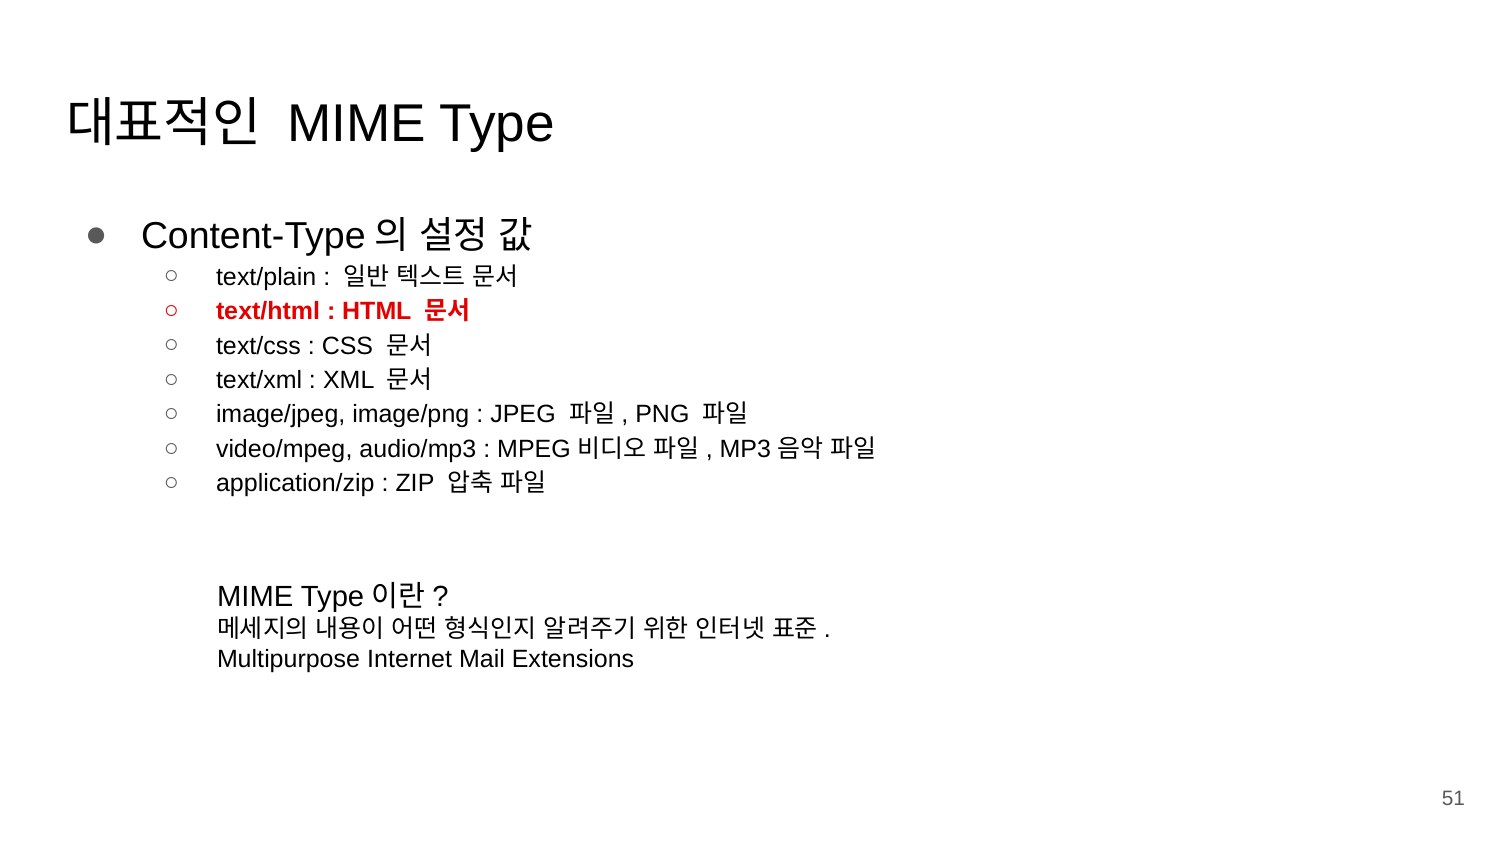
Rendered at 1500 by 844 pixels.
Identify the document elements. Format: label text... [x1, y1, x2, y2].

title 대표적인 MIME Type [51, 72, 1449, 167]
text_box MIME Type이란? 메세지의 내용이 어떤 형식인지 알려주기 위한 인터넷 표준. Multipurpose Internet Mail Extensions [202, 569, 895, 680]
list Content-Type의 설정 값 text/plain : 일반 텍스트 문서 text/html : HTML 문서 text/css : CSS 문서 text/xml : XML 문서 image/jpeg, image/png : JPEG 파일, PNG 파일 video/mpeg, audio/mp3 : MPEG비디오 파일, MP3음악 파일 application/zip : ZIP 압축 파일 [51, 189, 1449, 750]
slide_number ‹#› [1389, 764, 1480, 830]
